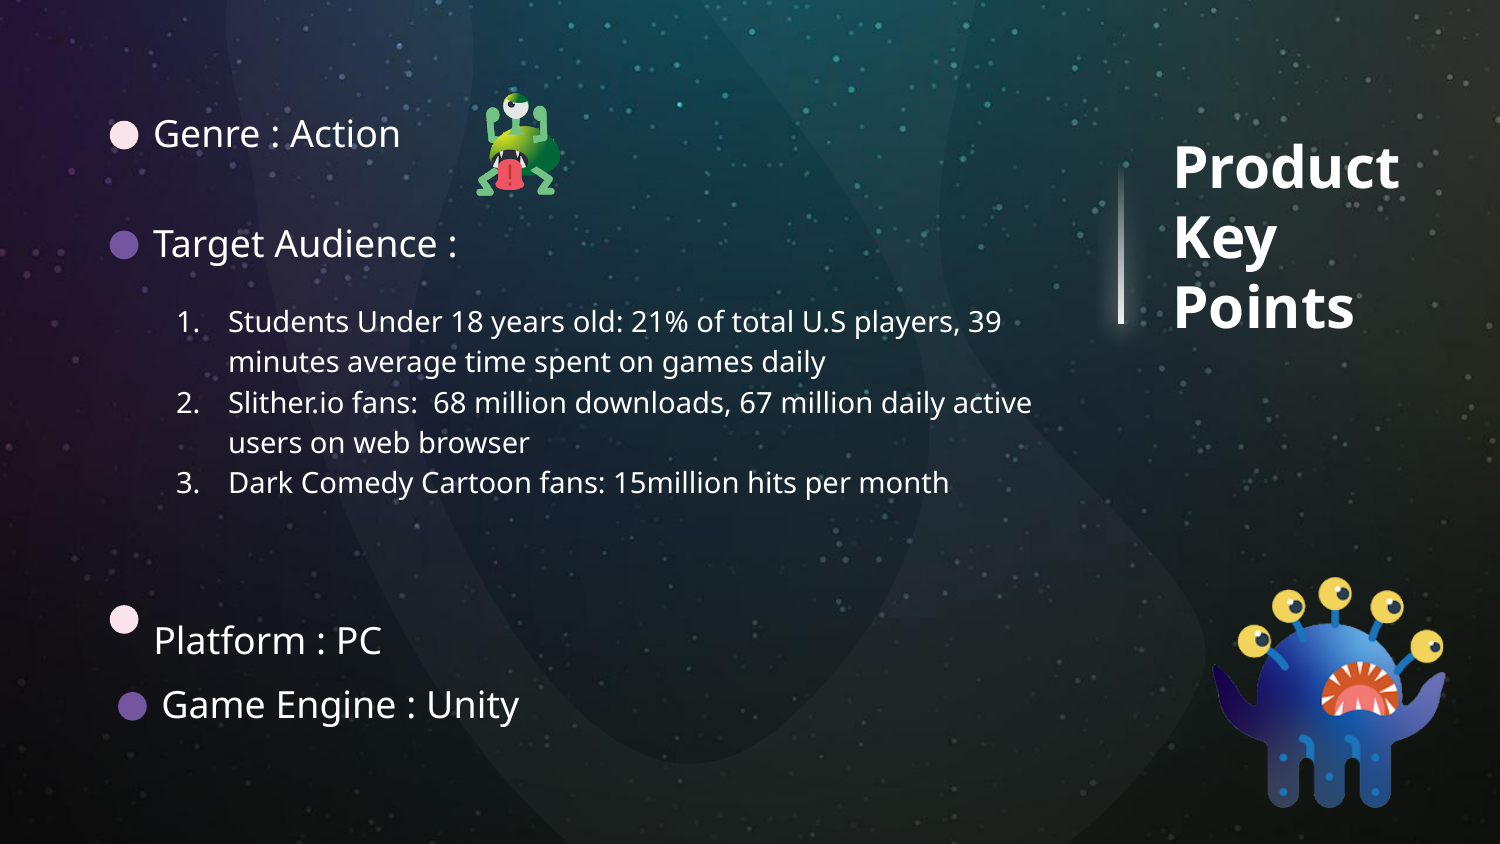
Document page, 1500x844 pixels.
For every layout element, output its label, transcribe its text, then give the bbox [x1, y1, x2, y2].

picture [0, 0, 1500, 844]
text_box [109, 88, 1069, 409]
text_box [1112, 161, 1130, 325]
title Product Key Points [1157, 115, 1500, 208]
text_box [109, 595, 487, 689]
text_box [117, 659, 1077, 844]
